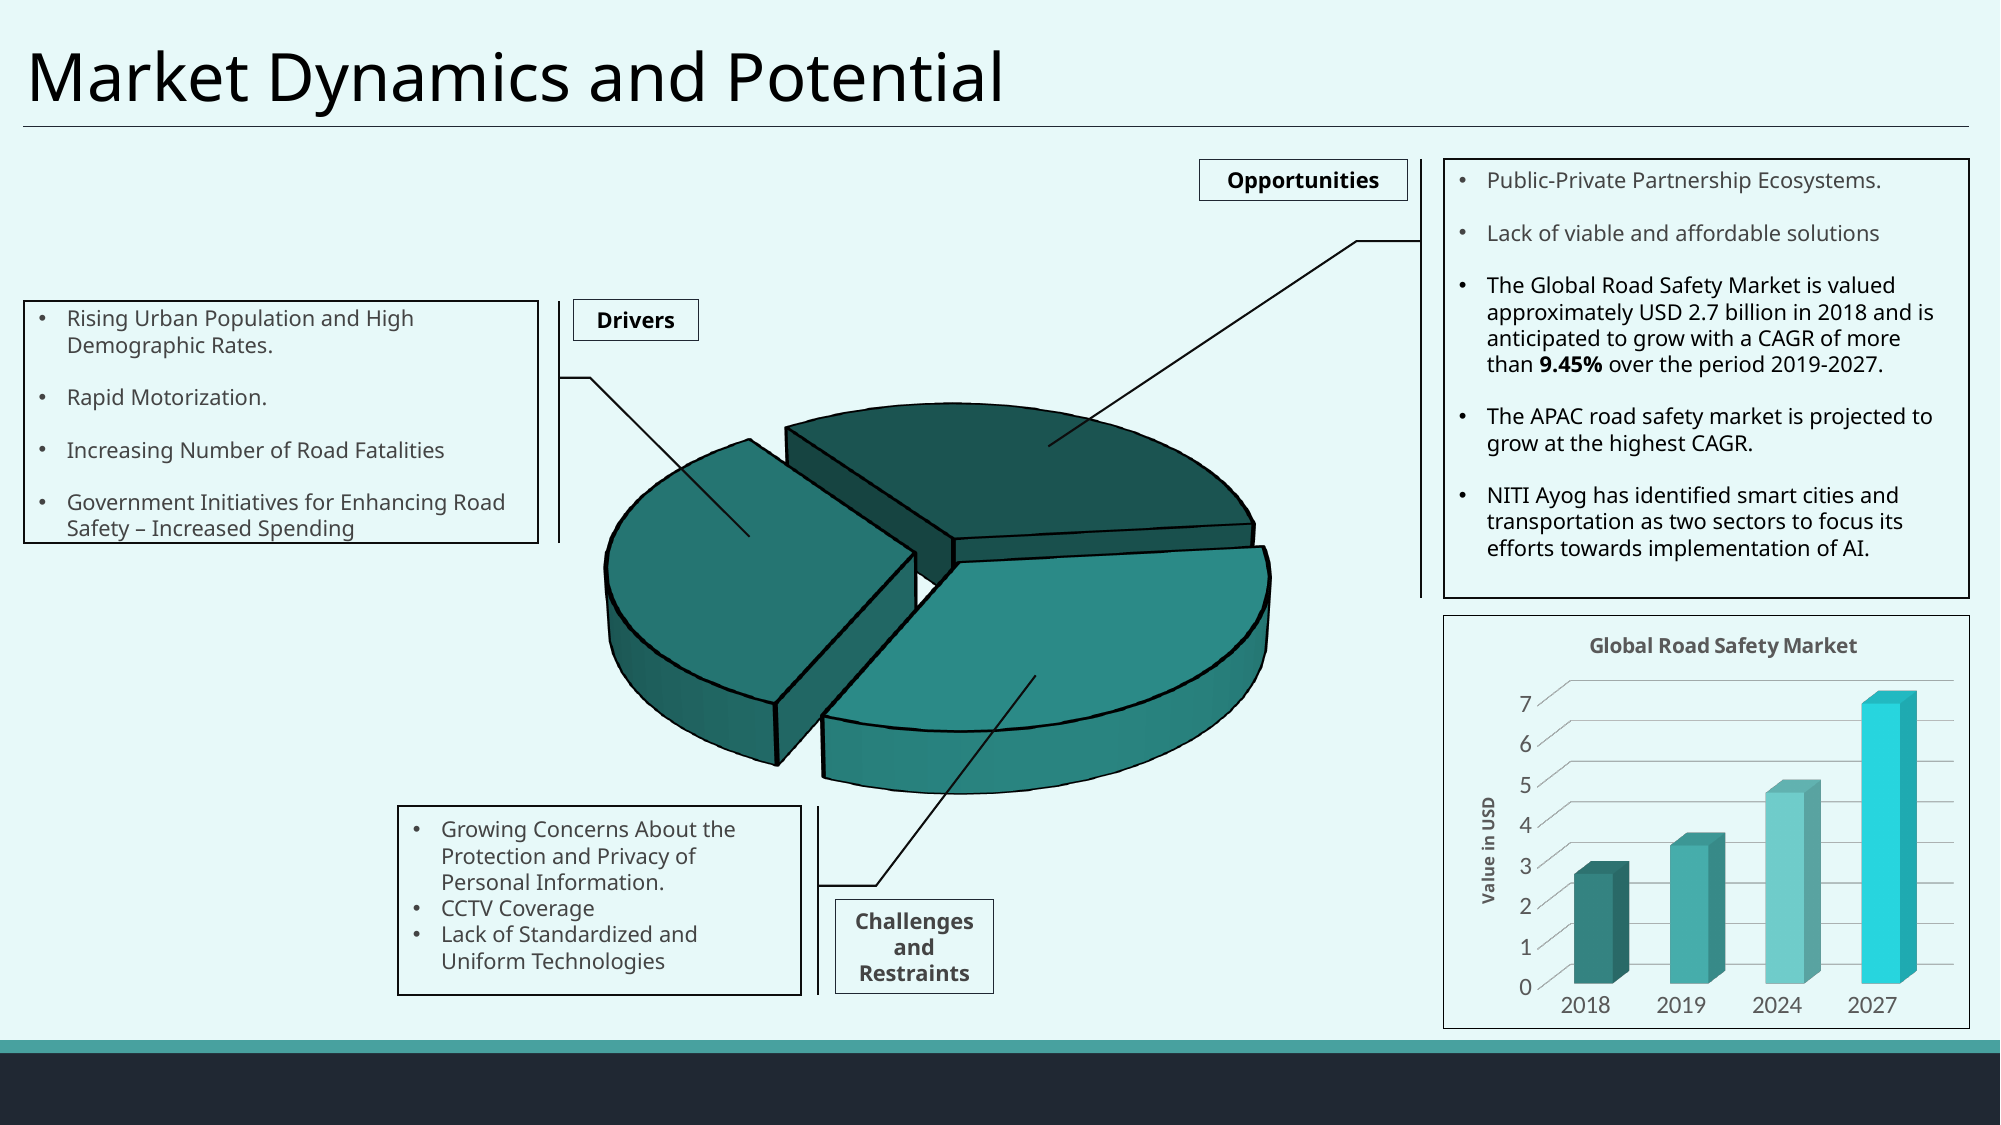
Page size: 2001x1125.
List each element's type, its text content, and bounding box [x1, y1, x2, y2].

text_box Opportunities [1199, 159, 1408, 201]
title Market Dynamics and Potential [11, 31, 1737, 127]
text_box Drivers [573, 299, 699, 341]
text_box [1443, 158, 1970, 599]
text_box [817, 819, 929, 995]
text_box [1144, 158, 1422, 598]
text_box Growing Concerns About the Protection and Privacy of Personal Information. CCTV Coverage Lack of Standardized and Uniform Technologies [398, 783, 803, 1031]
text_box [558, 301, 595, 381]
chart [1443, 615, 1970, 1029]
text_box [0, 1054, 2000, 1125]
text_box [0, 1039, 2000, 1054]
text_box Rising Urban Population and High Demographic Rates. Rapid Motorization. Increasing Number of Road Fatalities Government Initiatives for Enhancing Road Safety – Increased Spending [23, 297, 529, 549]
text_box Public-Private Partnership Ecosystems. Lack of viable and affordable solutions The Global Road Safety Market is valued approximately USD 2.7 billion in 2018 and is anticipated to grow with a CAGR of more than 9.45% over the period 2019-2027. The APAC road safety market is projected to grow at the highest CAGR. NITI Ayog has identified smart cities and transportation as two sectors to focus its efforts towards implementation of AI. [1443, 159, 1952, 568]
chart [552, 381, 1333, 819]
text_box [529, 300, 539, 544]
text_box Challenges and Restraints [835, 899, 994, 994]
